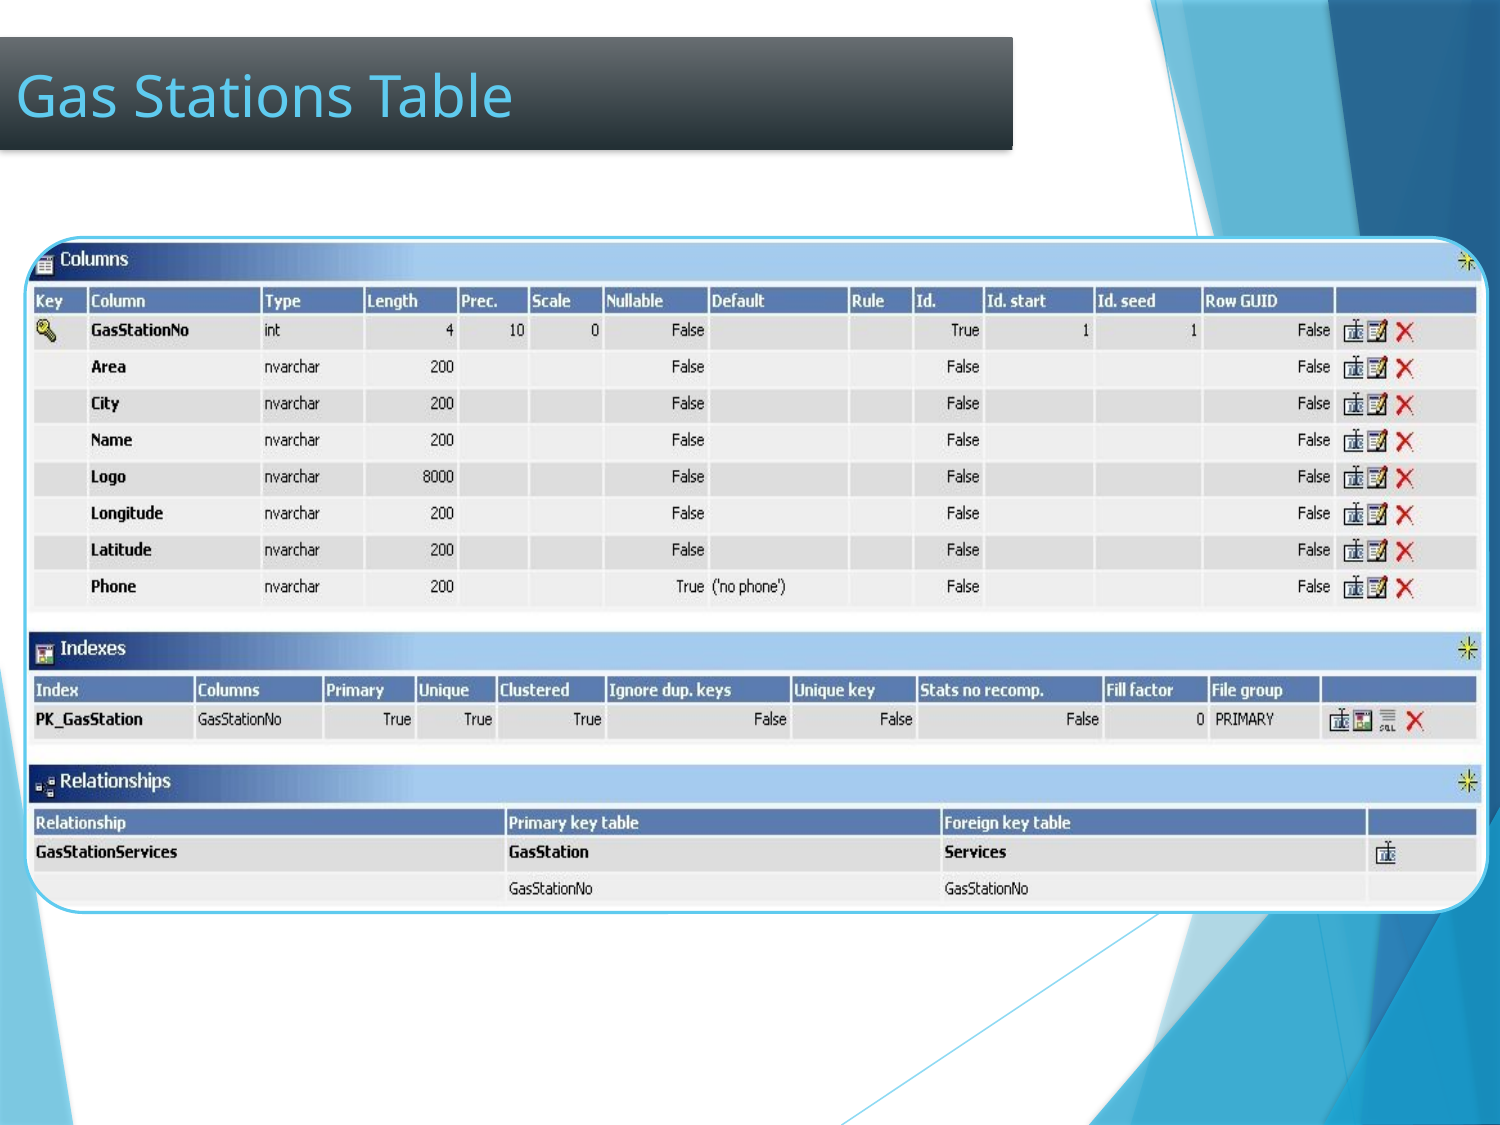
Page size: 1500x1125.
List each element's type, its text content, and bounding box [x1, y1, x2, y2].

text_box Gas Stations Table [0, 37, 1013, 150]
picture [24, 236, 1489, 913]
